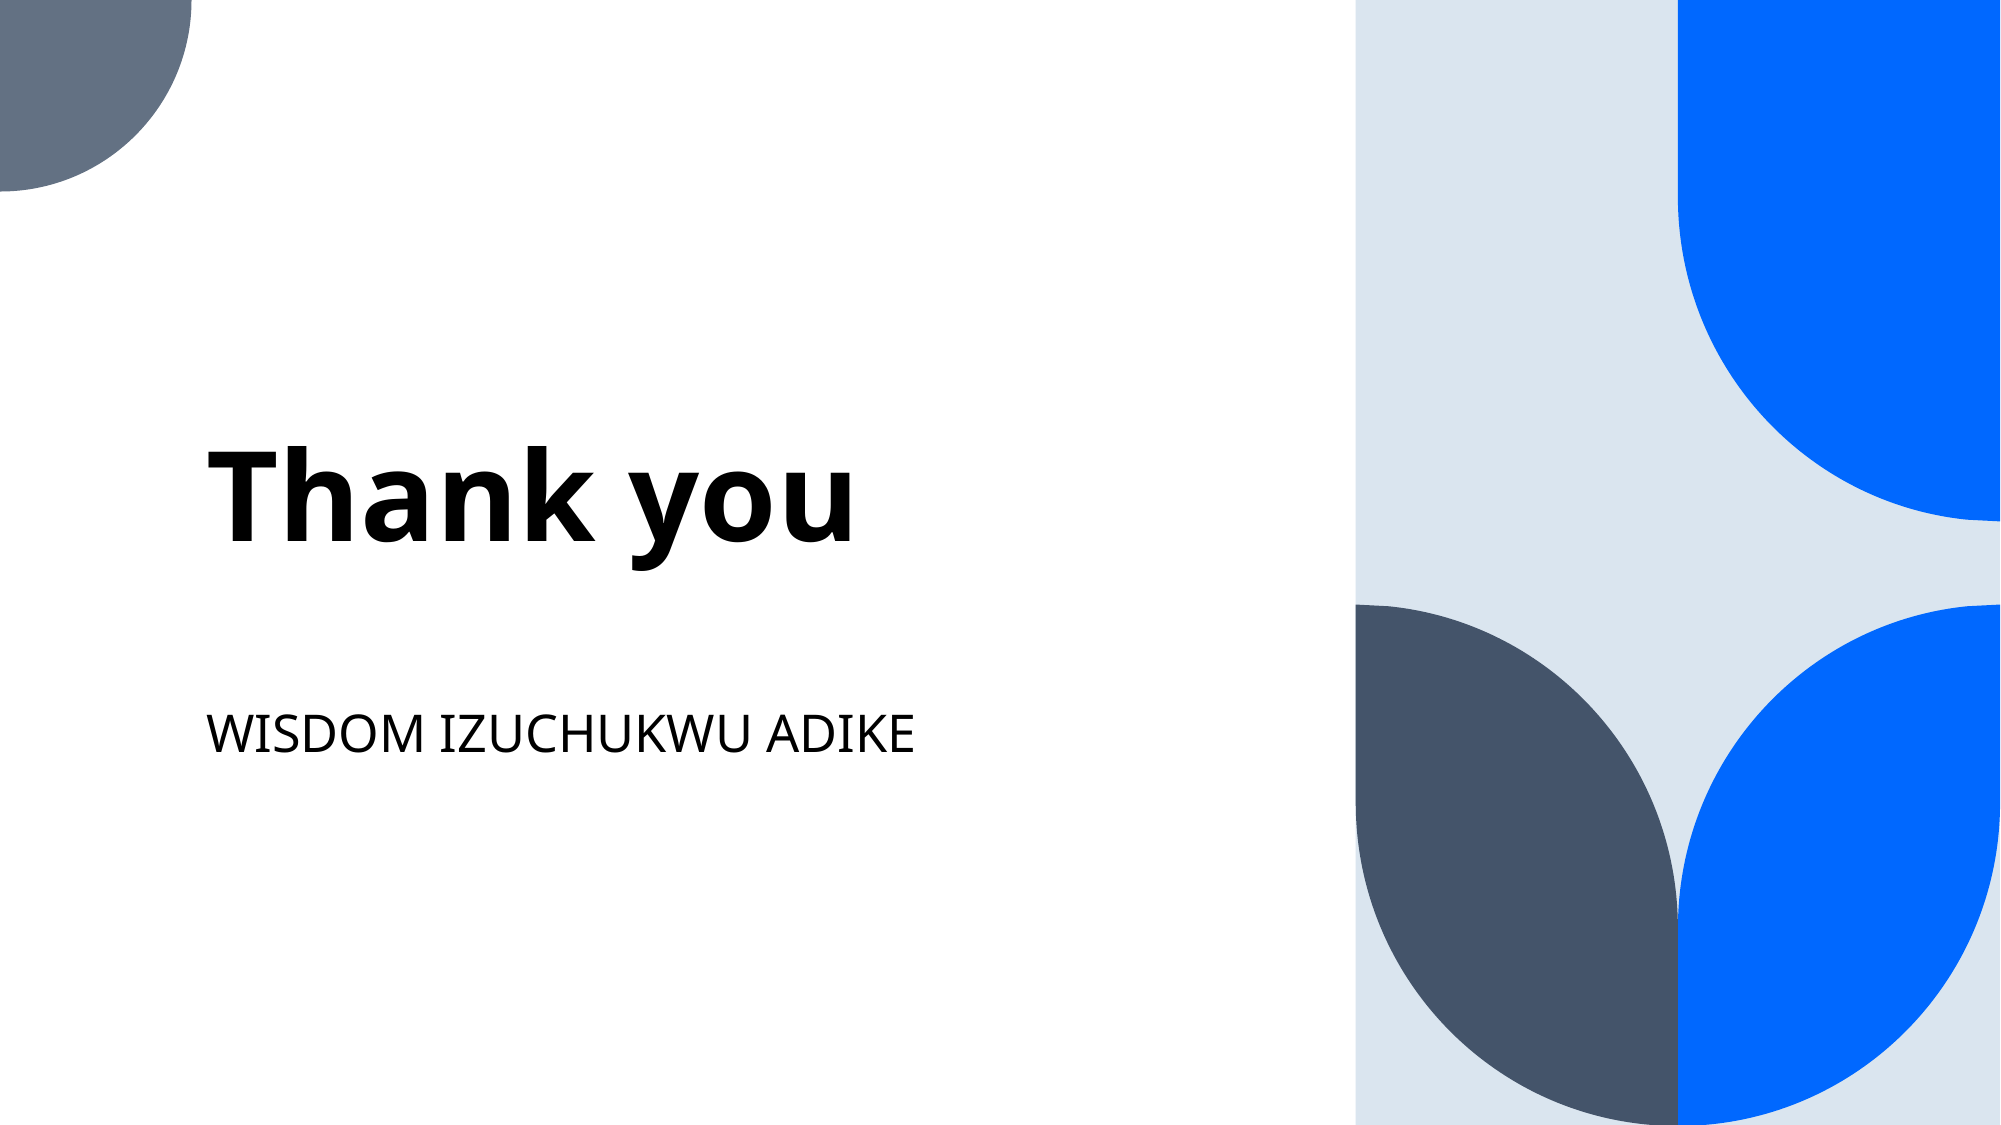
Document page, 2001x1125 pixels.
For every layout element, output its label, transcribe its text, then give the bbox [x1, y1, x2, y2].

subtitle WISDOM IZUCHUKWU ADIKE [191, 700, 1212, 788]
title Thank you [191, 184, 1212, 576]
